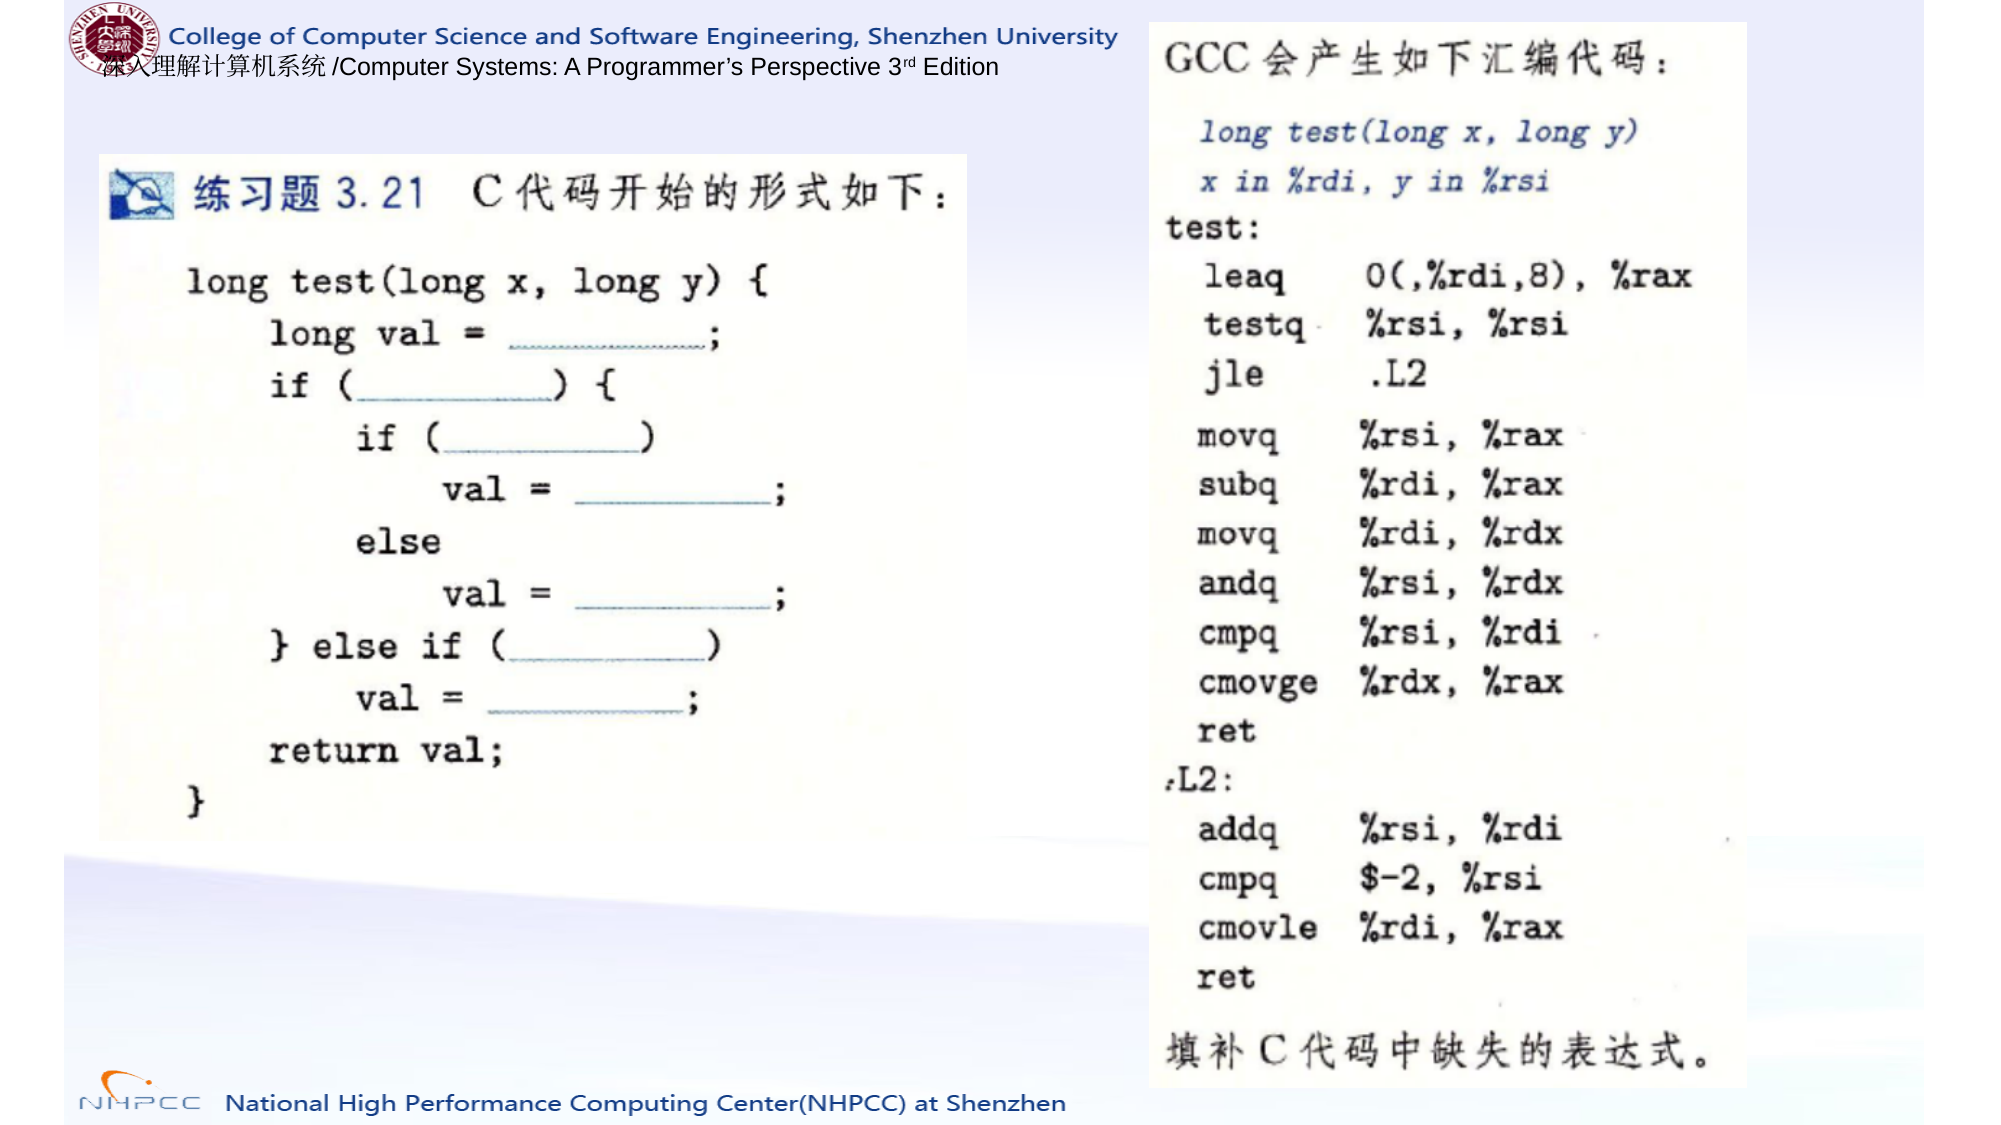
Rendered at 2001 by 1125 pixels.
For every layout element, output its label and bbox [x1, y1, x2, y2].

slide_number [1433, 1042, 1900, 1103]
picture [64, 0, 1924, 1125]
